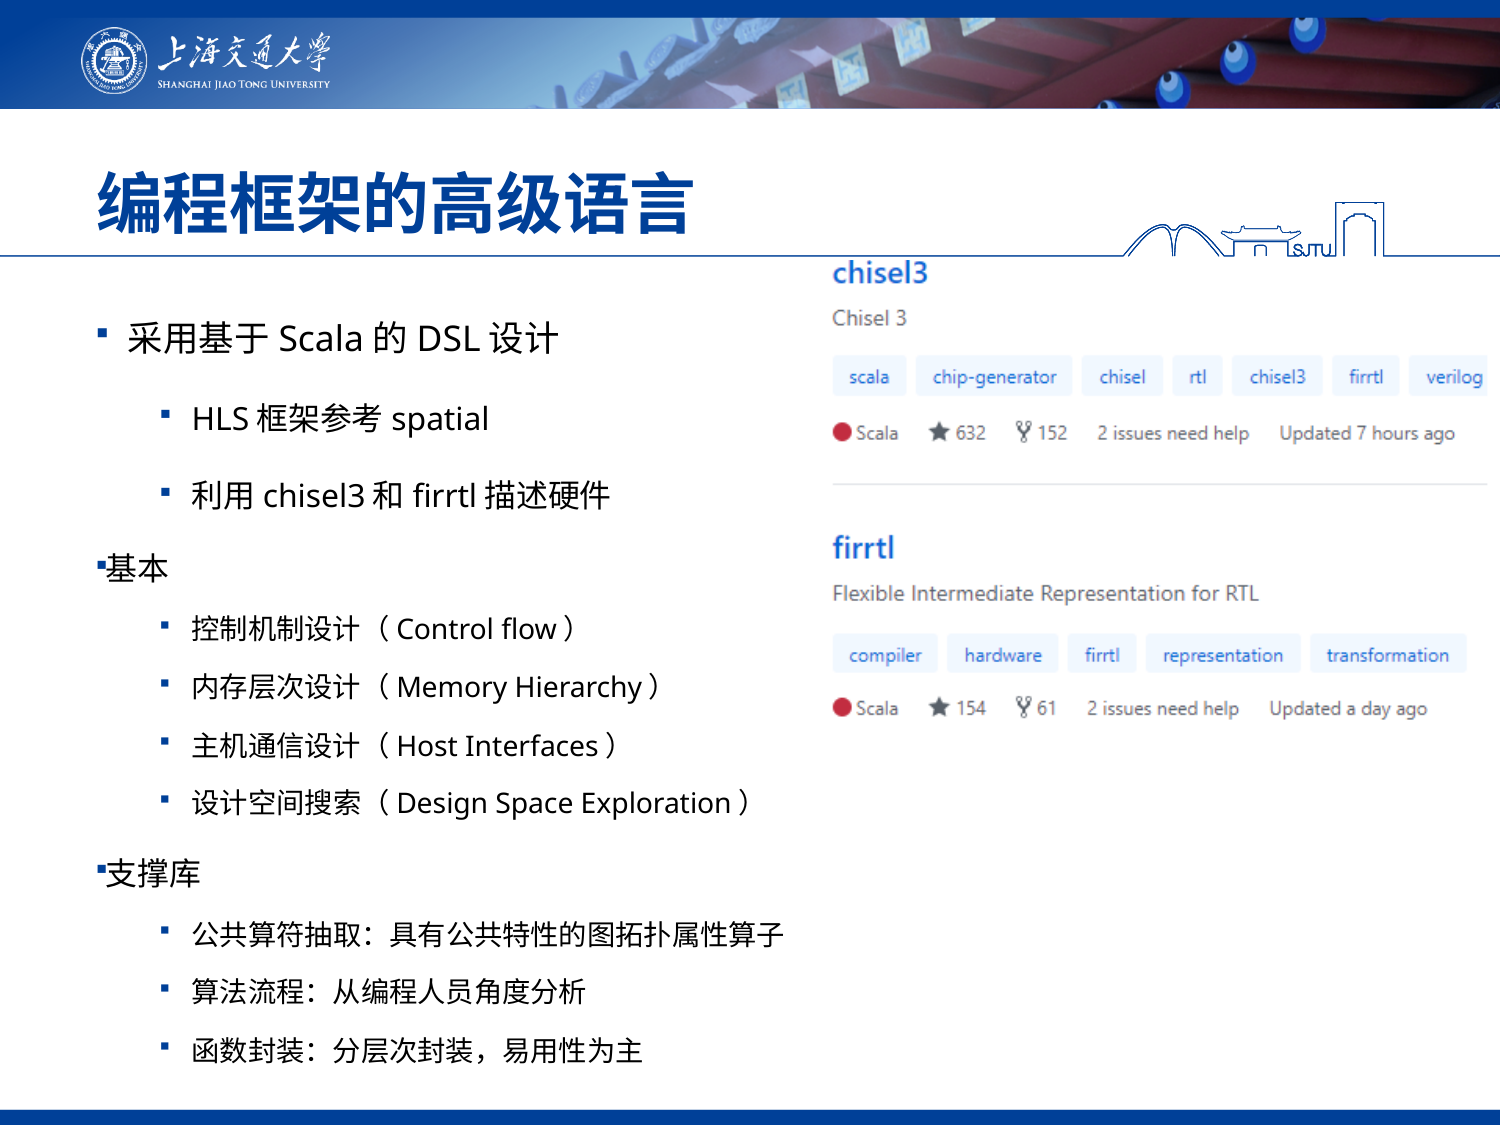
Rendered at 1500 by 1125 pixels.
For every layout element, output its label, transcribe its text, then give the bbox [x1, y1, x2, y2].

picture [0, 18, 1500, 109]
picture [828, 260, 1488, 722]
title 编程框架的高级语言 [81, 159, 1455, 254]
list 采用基于Scala的DSL设计 HLS框架参考spatial 利用chisel3和firrtl描述硬件 基本 控制机制设计（Control flow） 内存层次设计（Memory Hierarchy） 主机通信设计（Host Interfaces） 设计空间搜索（Design Space Exploration） 支撑库 公共算符抽取：具有公共特性的图拓扑属性算子 算法流程：从编程人员角度分析 函数封装：分层次封装，易用性为主 [81, 276, 1455, 1077]
